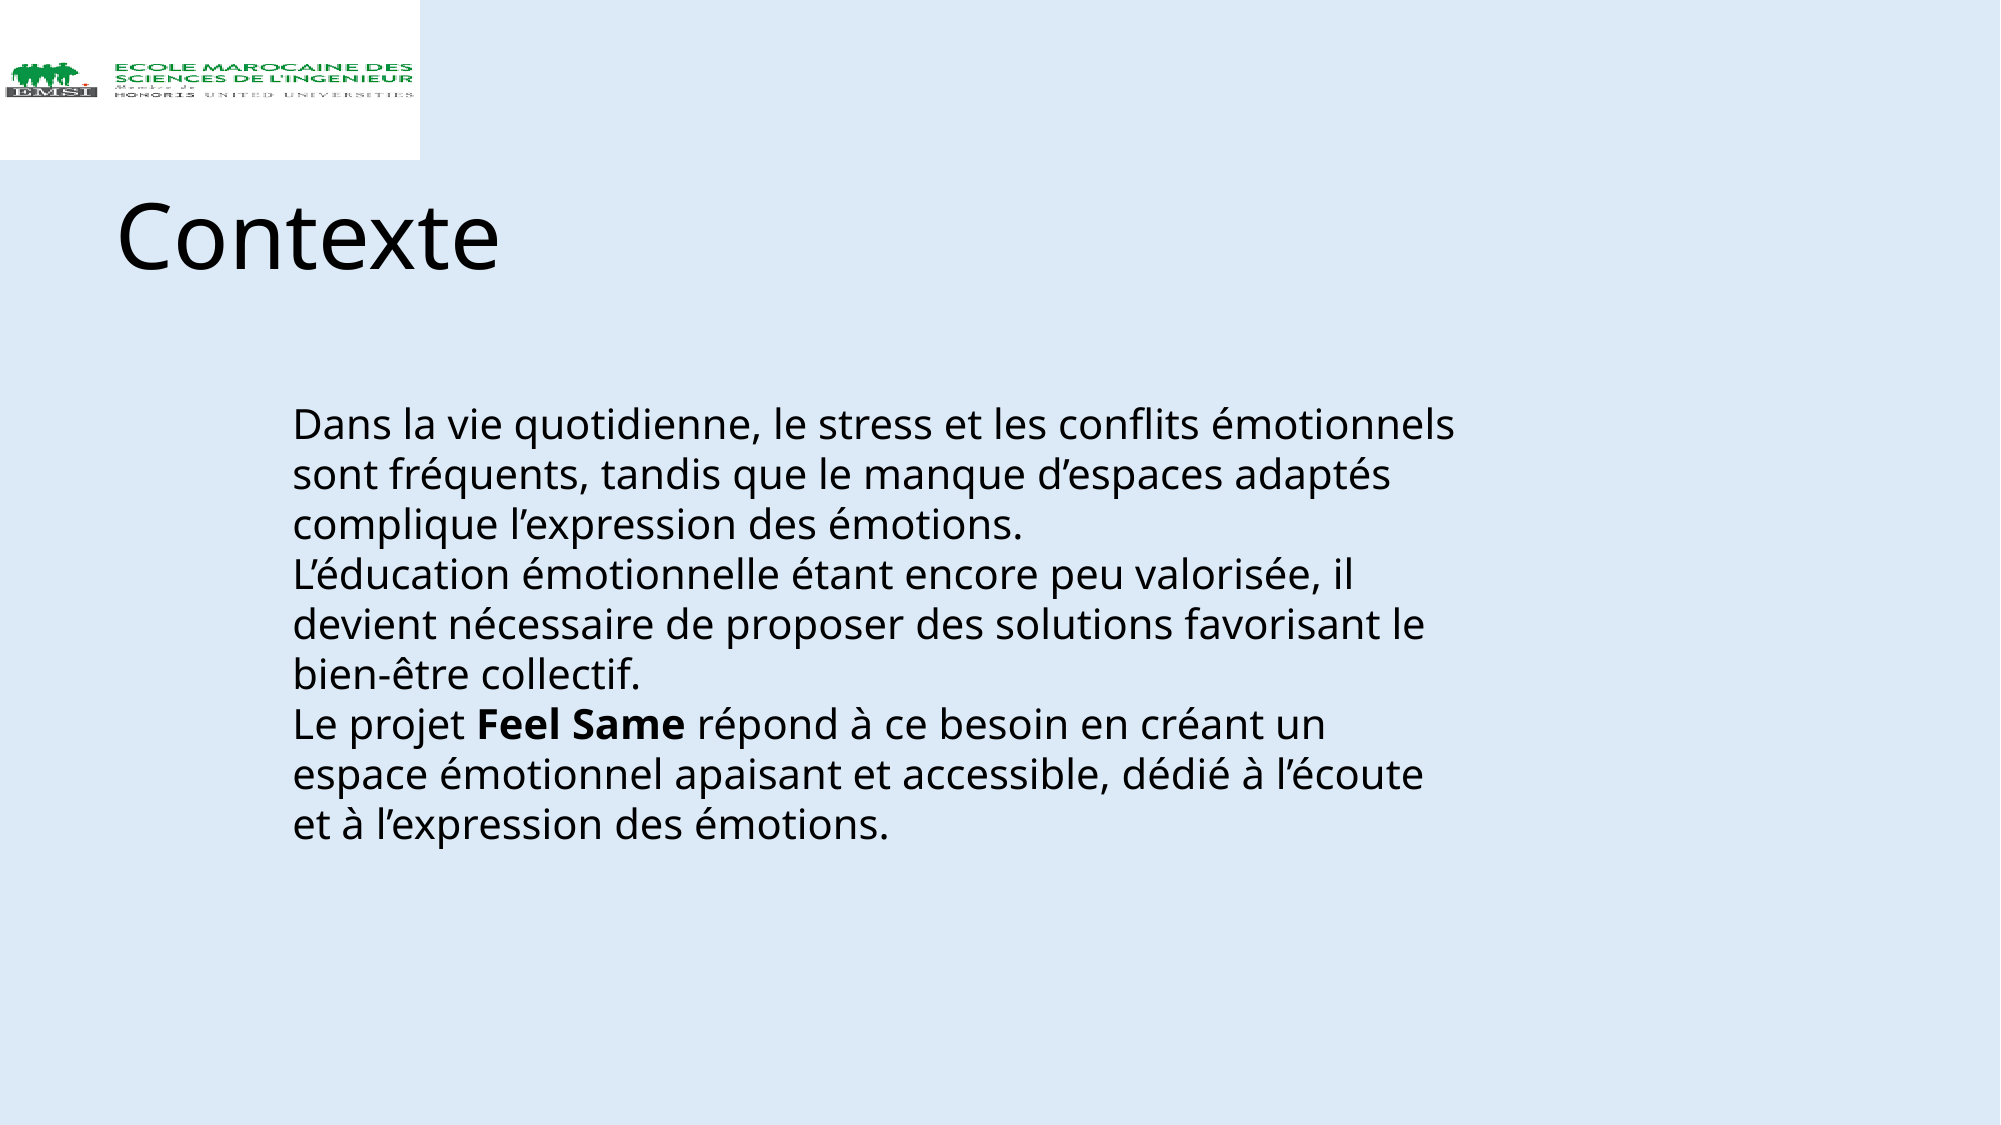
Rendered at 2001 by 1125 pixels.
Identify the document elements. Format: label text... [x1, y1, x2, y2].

title Contexte [100, 172, 602, 309]
text_box Dans la vie quotidienne, le stress et les conflits émotionnels sont fréquents, tandis que le manque d’espaces adaptés complique l’expression des émotions. L’éducation émotionnelle étant encore peu valorisée, il devient nécessaire de proposer des solutions favorisant le bien-être collectif. Le projet Feel Same répond à ce besoin en créant un espace émotionnel apaisant et accessible, dédié à l’écoute et à l’expression des émotions. [277, 389, 1489, 855]
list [0, 0, 421, 161]
